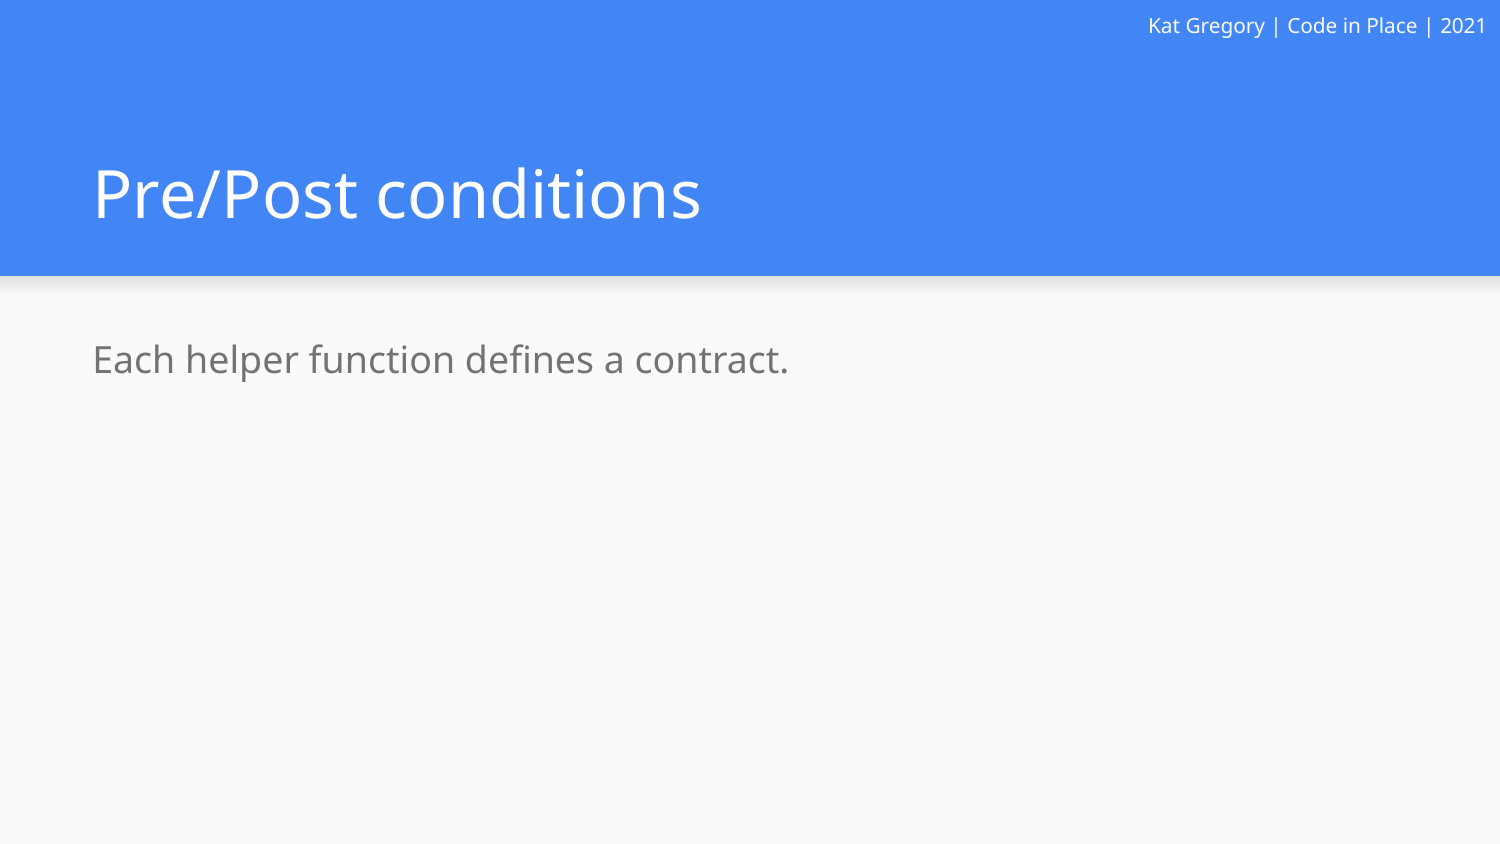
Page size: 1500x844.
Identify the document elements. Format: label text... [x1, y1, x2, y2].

list Each helper function defines a contract. [77, 314, 1427, 760]
text_box Kat Gregory | Code in Place | 2021 [2, 0, 1500, 40]
title Pre/Post conditions [77, 121, 1427, 248]
